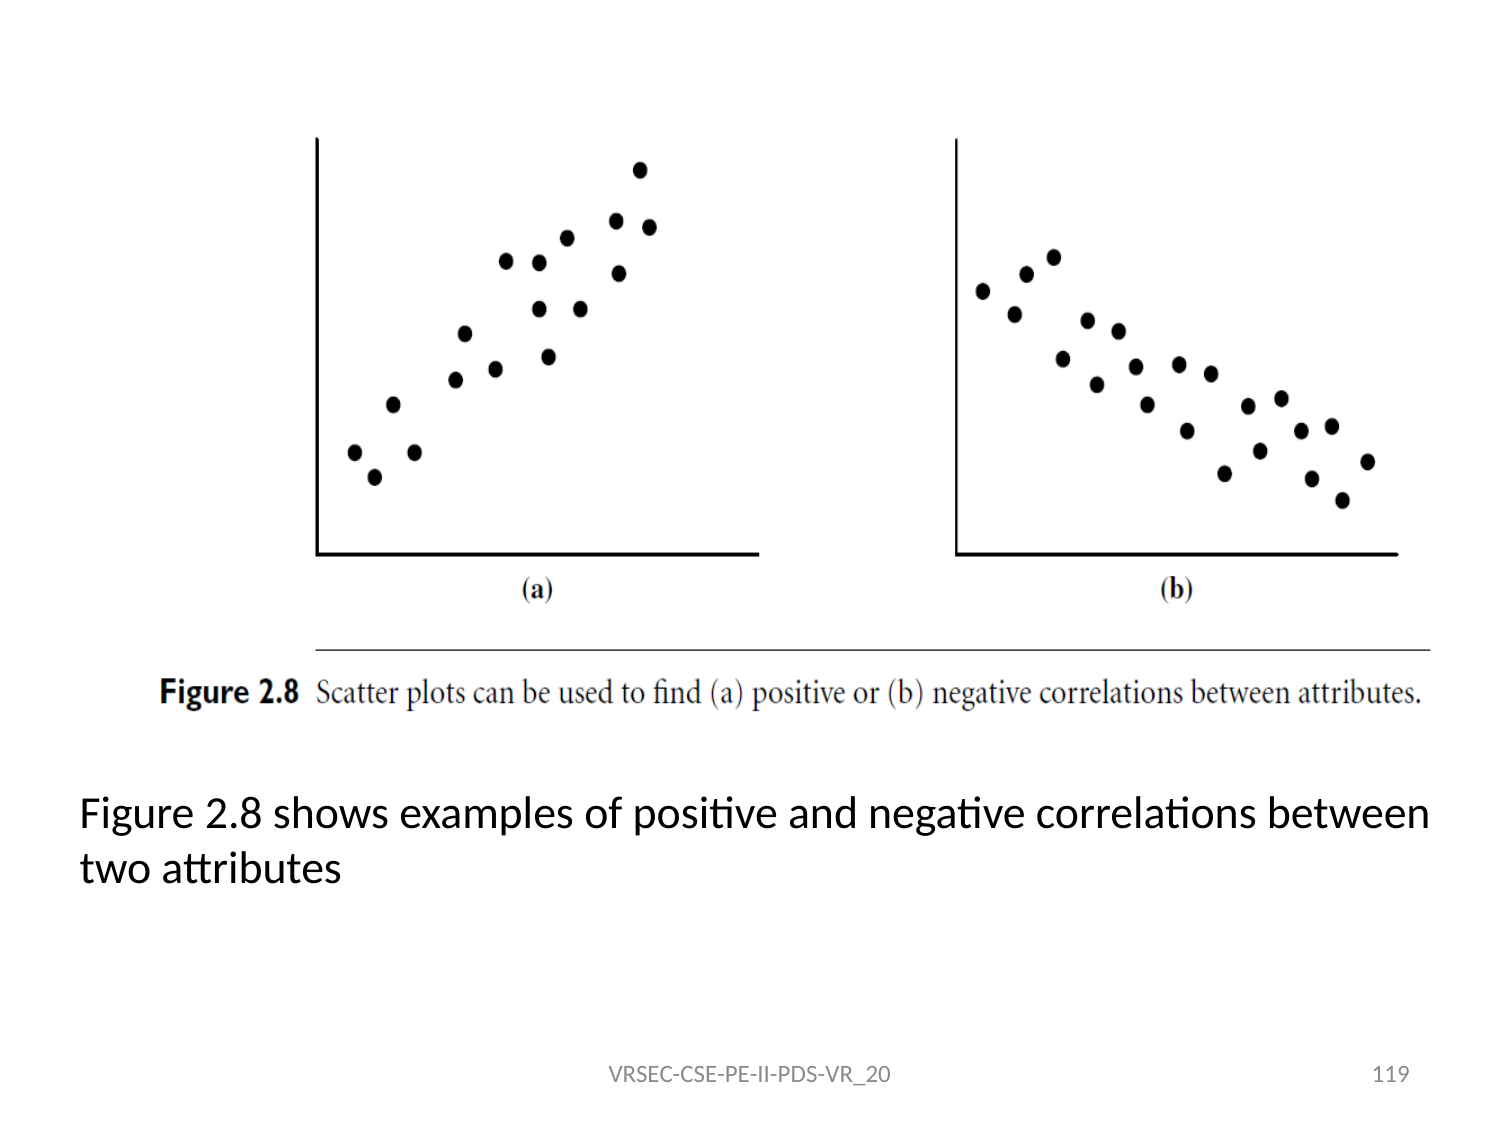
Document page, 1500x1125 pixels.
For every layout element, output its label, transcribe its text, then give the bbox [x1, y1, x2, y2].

picture [123, 101, 1436, 740]
footer VRSEC-CSE-PE-II-PDS-VR_20 [512, 1042, 988, 1103]
slide_number 119 [1074, 1042, 1425, 1103]
text_box Figure 2.8 shows examples of positive and negative correlations between two attributes [64, 775, 1471, 900]
